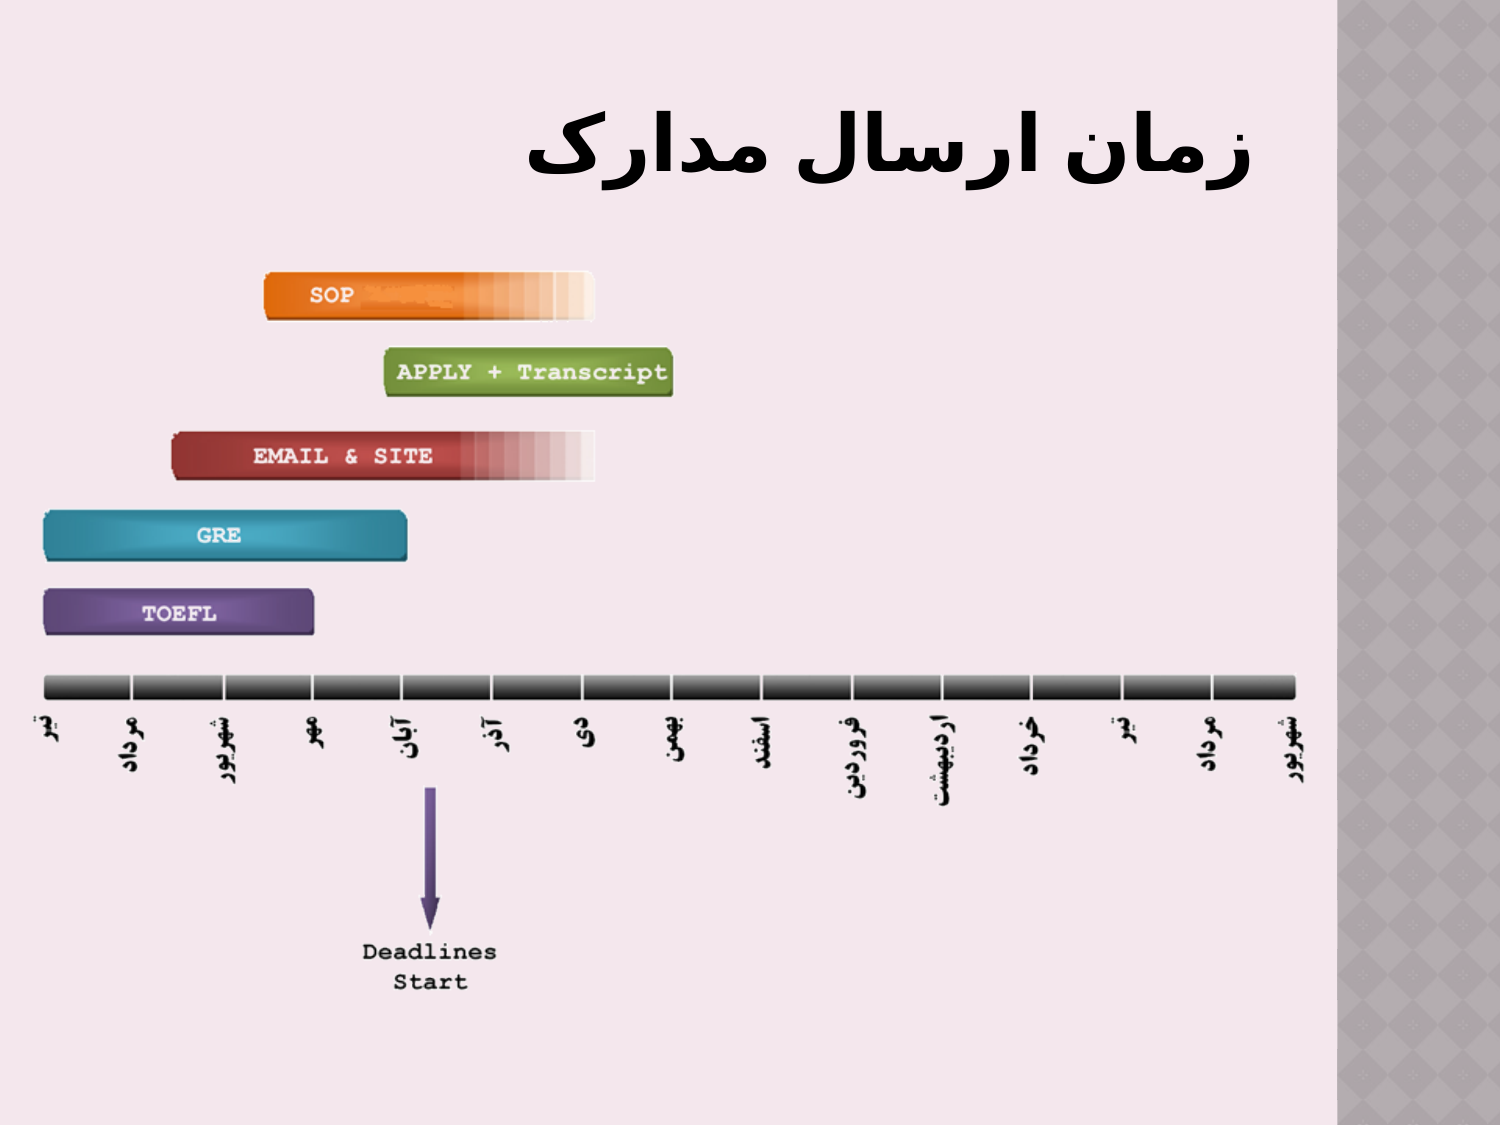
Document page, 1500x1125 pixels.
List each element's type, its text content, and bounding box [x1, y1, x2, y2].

picture [0, 249, 1337, 1004]
title زمان ارسال مدارک [75, 50, 1263, 188]
